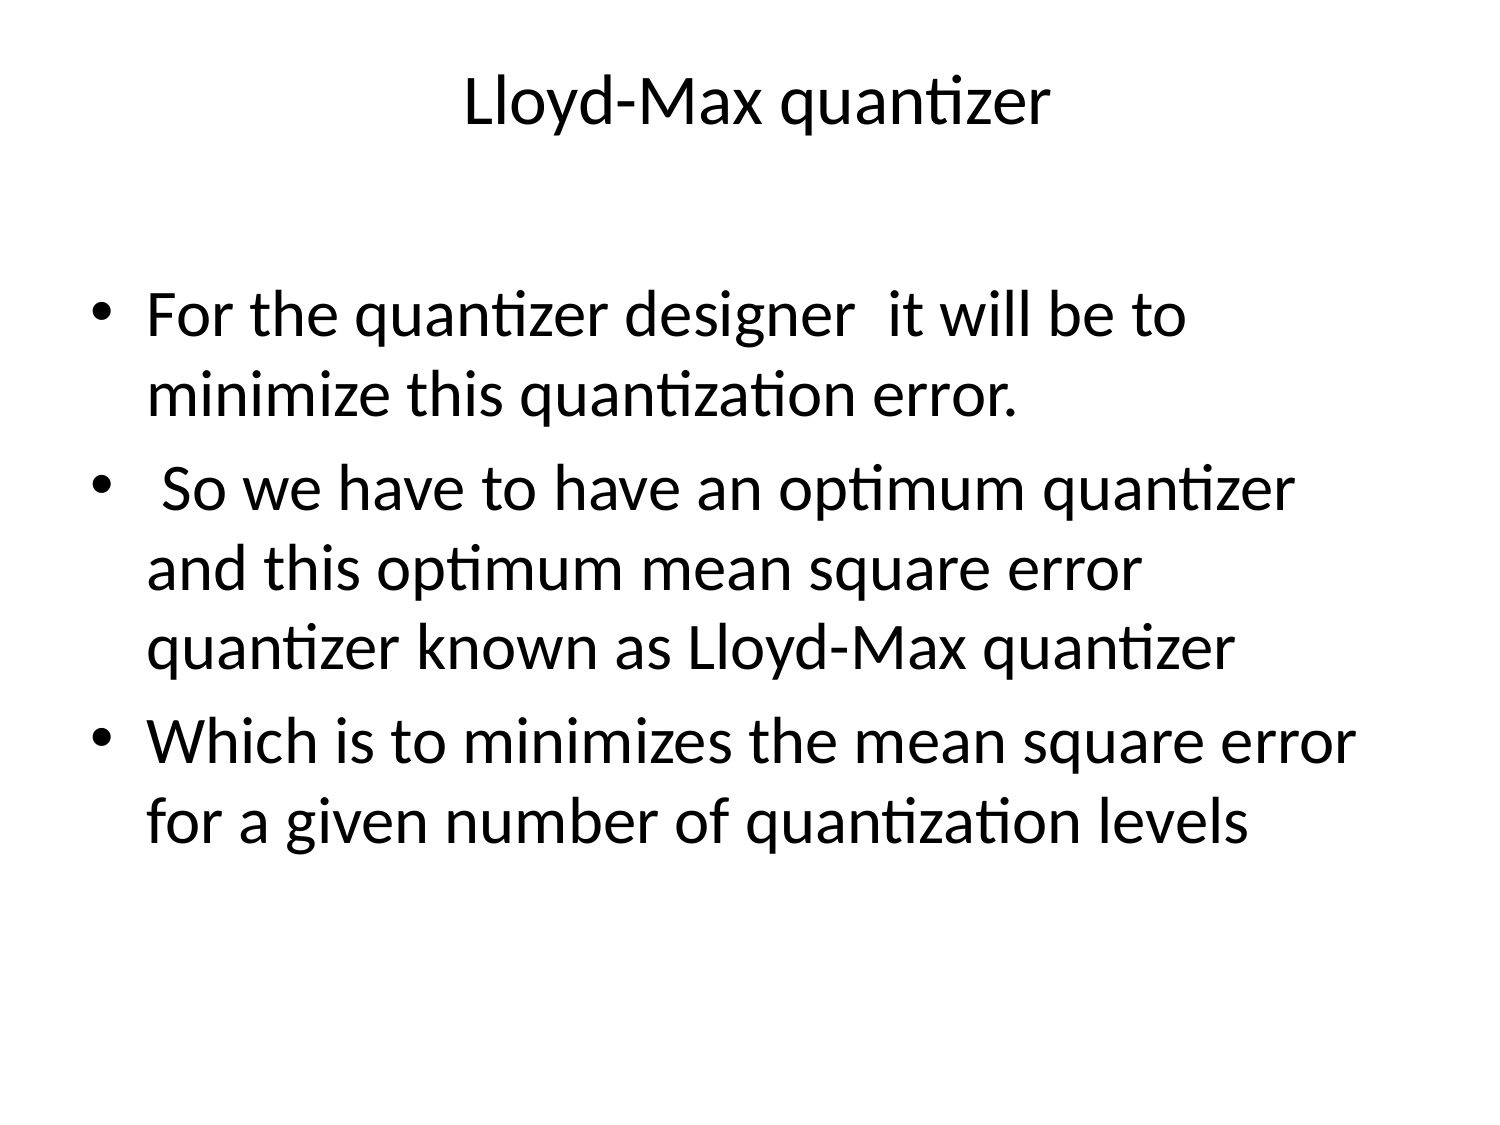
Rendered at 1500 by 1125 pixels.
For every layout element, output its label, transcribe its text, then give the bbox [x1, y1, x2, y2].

title Lloyd-Max quantizer [75, 45, 1425, 233]
list For the quantizer designer it will be to minimize this quantization error. So we have to have an optimum quantizer and this optimum mean square error quantizer known as Lloyd-Max quantizer Which is to minimizes the mean square error for a given number of quantization levels [75, 262, 1425, 1005]
